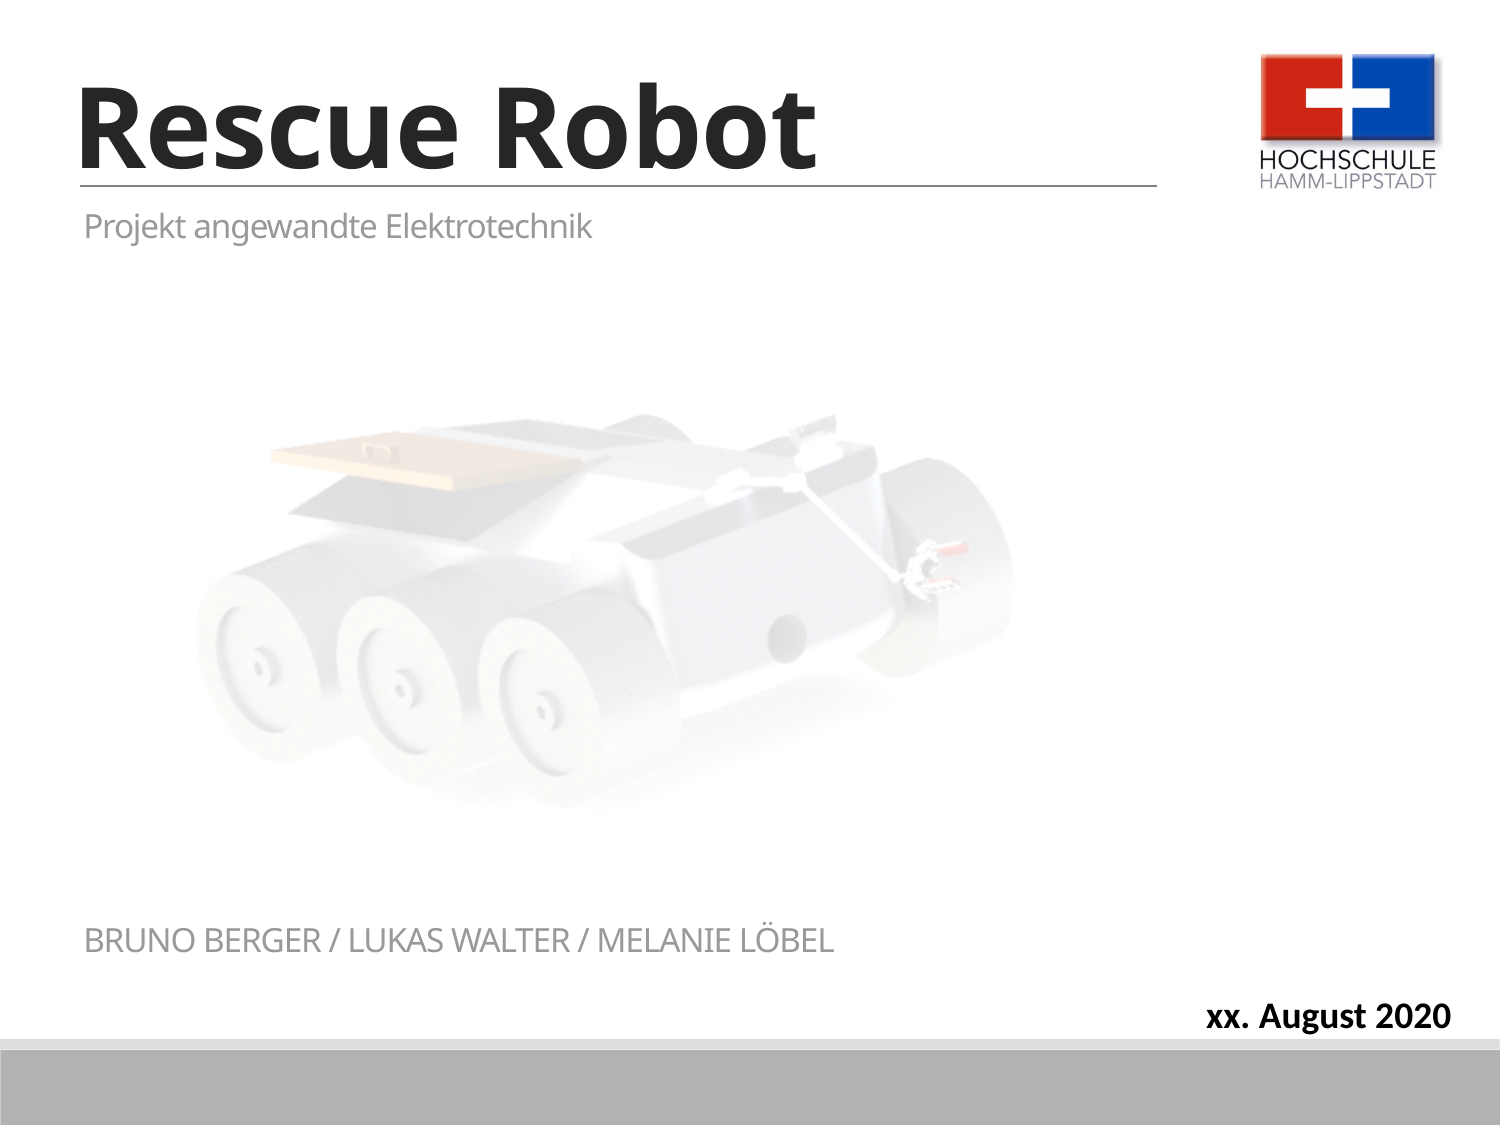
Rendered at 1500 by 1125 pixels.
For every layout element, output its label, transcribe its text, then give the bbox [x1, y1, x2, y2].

title Rescue Robot Projekt angewandte Elektrotechnik [57, 0, 906, 255]
picture [1252, 49, 1443, 193]
text_box xx. August 2020 [563, 819, 1467, 1075]
subtitle Bruno Berger / Lukas Walter / Melanie Löbel [68, 877, 563, 1015]
picture [57, 256, 1178, 869]
